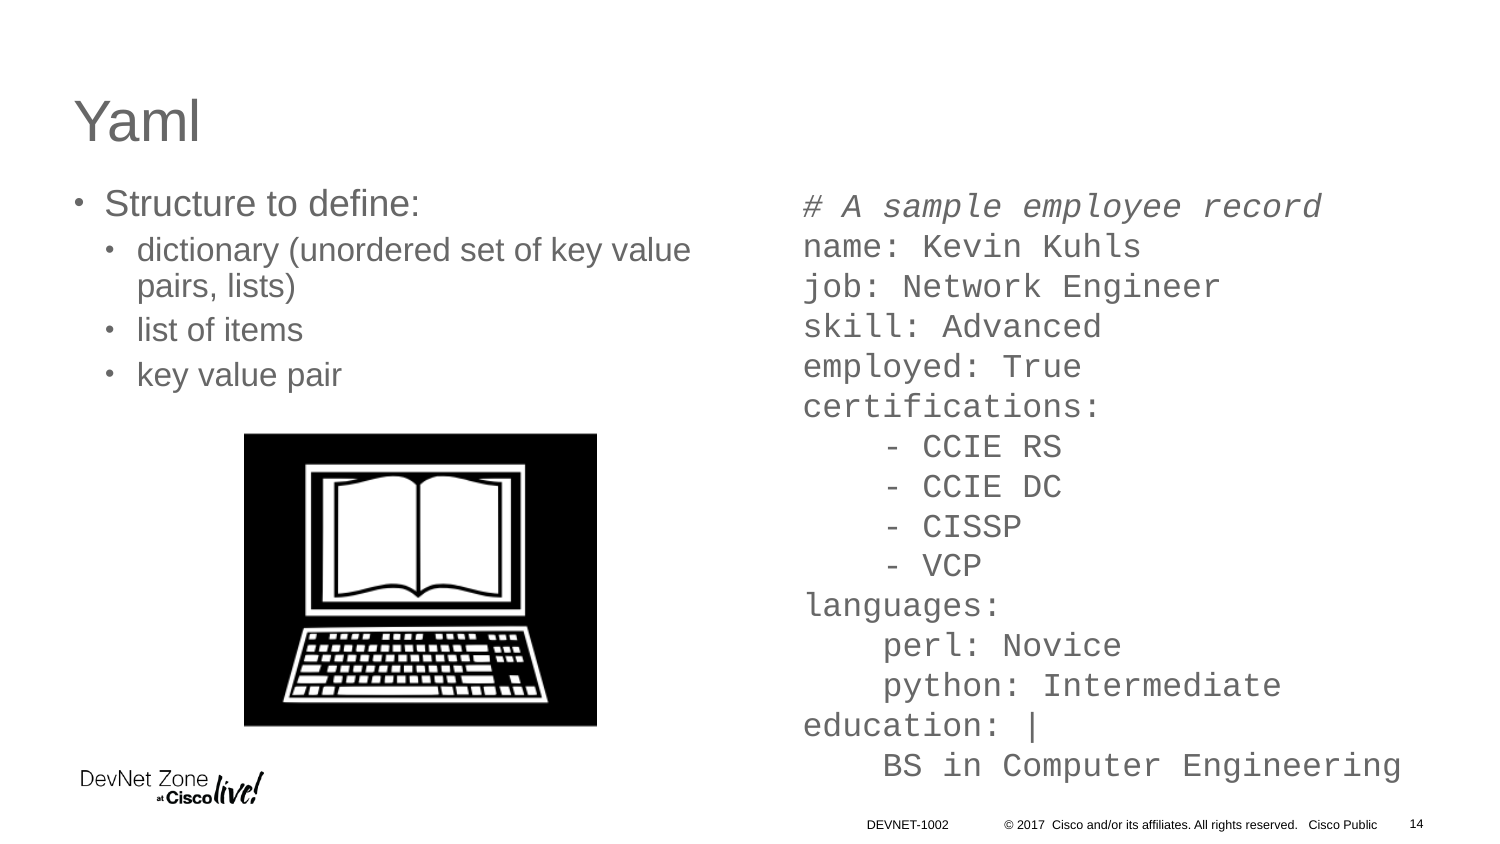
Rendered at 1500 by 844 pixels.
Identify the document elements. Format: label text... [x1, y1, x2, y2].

picture [81, 770, 264, 804]
slide_number 14 [1379, 801, 1439, 844]
picture [244, 432, 597, 727]
list Structure to define: dictionary (unordered set of key value pairs, lists) list of items key value pair [58, 176, 726, 712]
footer DEVNET-1002 [856, 811, 975, 838]
title Yaml [58, 35, 1455, 162]
list # A sample employee record name: Kevin Kuhls job: Network Engineer skill: Advanced employed: True certifications: - CCIE RS - CCIE DC - CISSP - VCP languages: perl: Novice python: Intermediate education: | BS in Computer Engineering [787, 176, 1455, 711]
